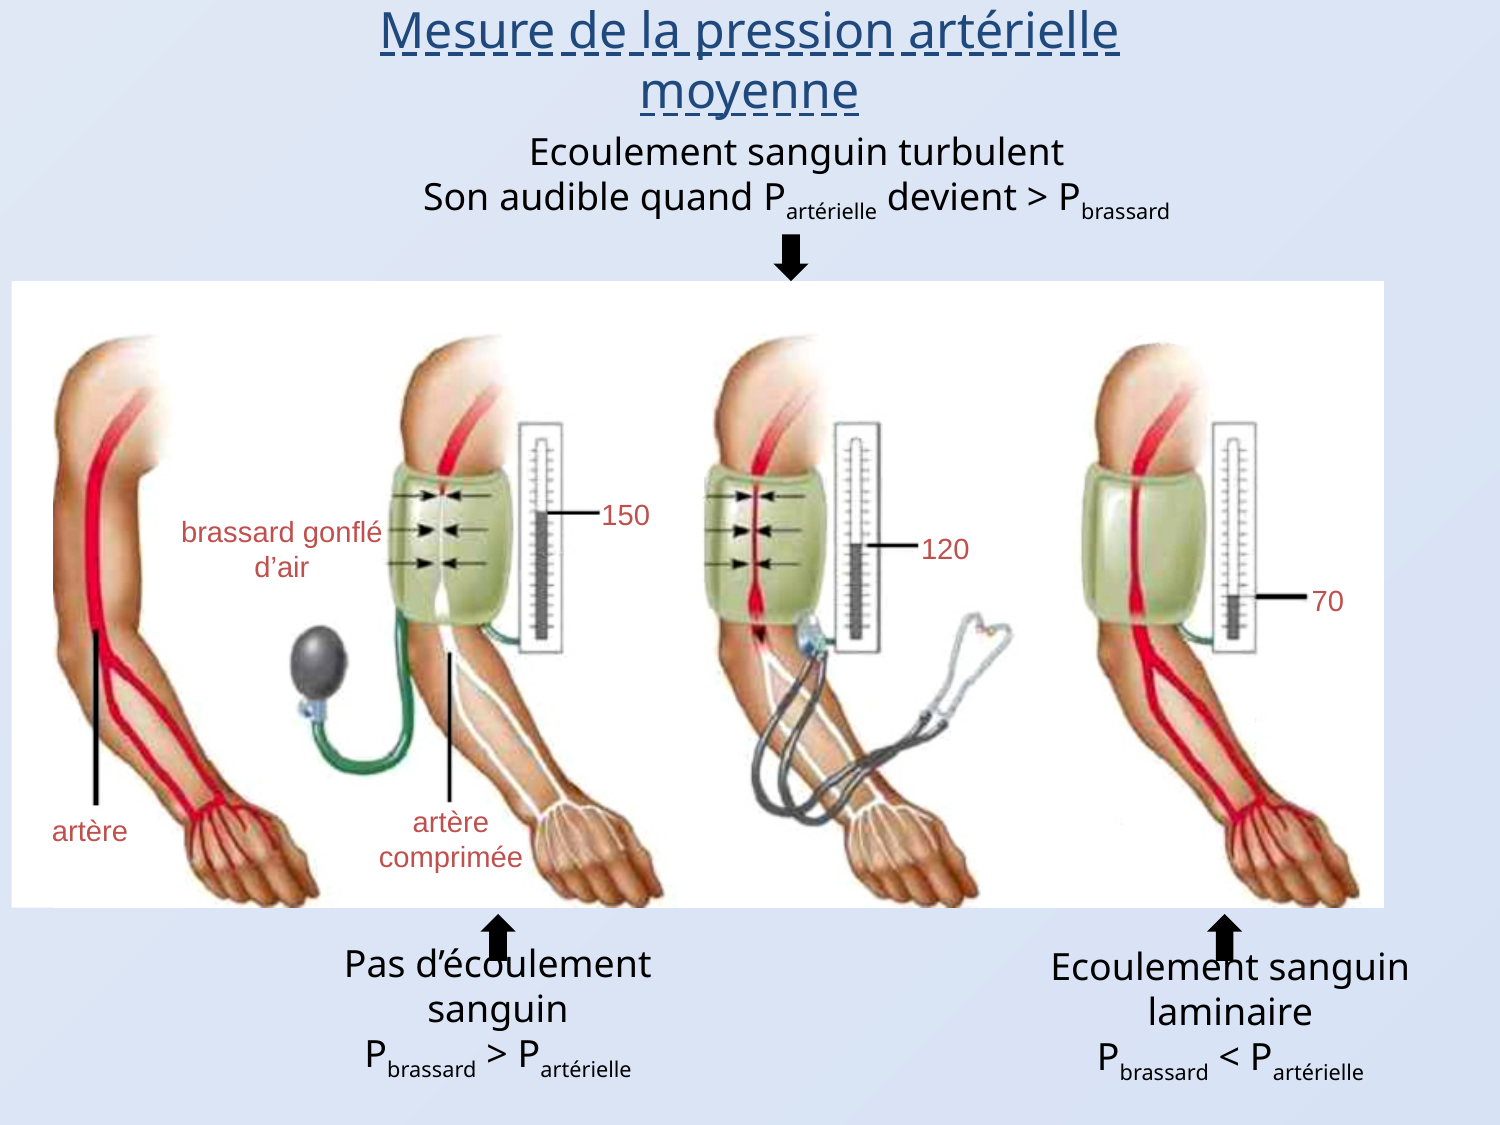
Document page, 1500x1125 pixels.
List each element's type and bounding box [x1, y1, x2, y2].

text_box [280, 913, 716, 1062]
text_box [409, 128, 1184, 282]
text_box [984, 913, 1477, 1067]
text_box [11, 280, 1384, 909]
